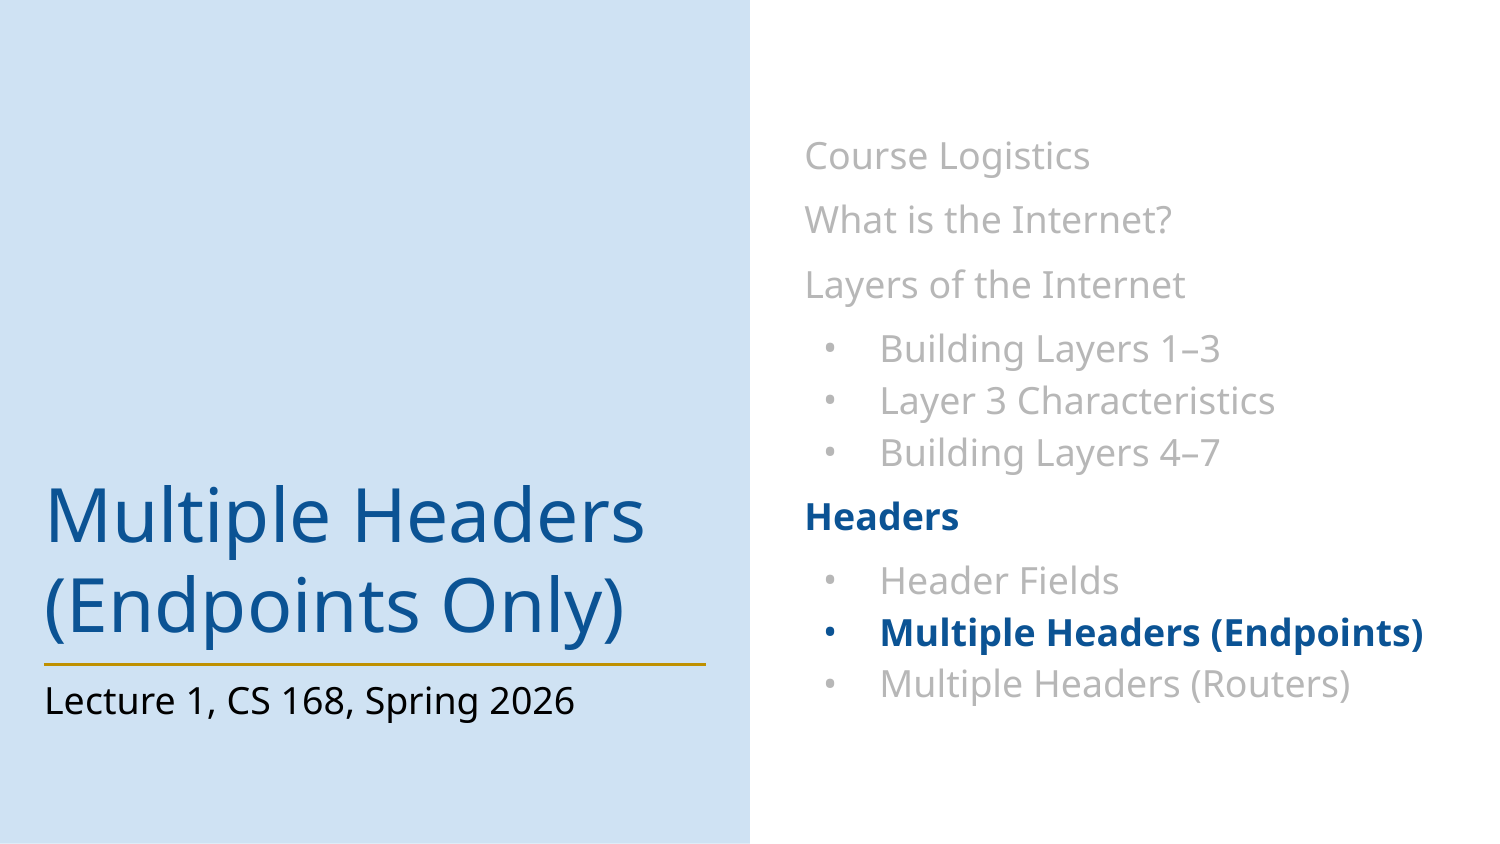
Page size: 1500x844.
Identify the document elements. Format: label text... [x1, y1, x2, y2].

title Multiple Headers (Endpoints Only) [29, 328, 692, 663]
list Course Logistics What is the Internet? Layers of the Internet Building Layers 1–3 Layer 3 Characteristics Building Layers 4–7 Headers Header Fields Multiple Headers (Endpoints) Multiple Headers (Routers) [789, 65, 1452, 765]
subtitle Lecture 1, CS 168, Spring 2026 [29, 667, 712, 732]
